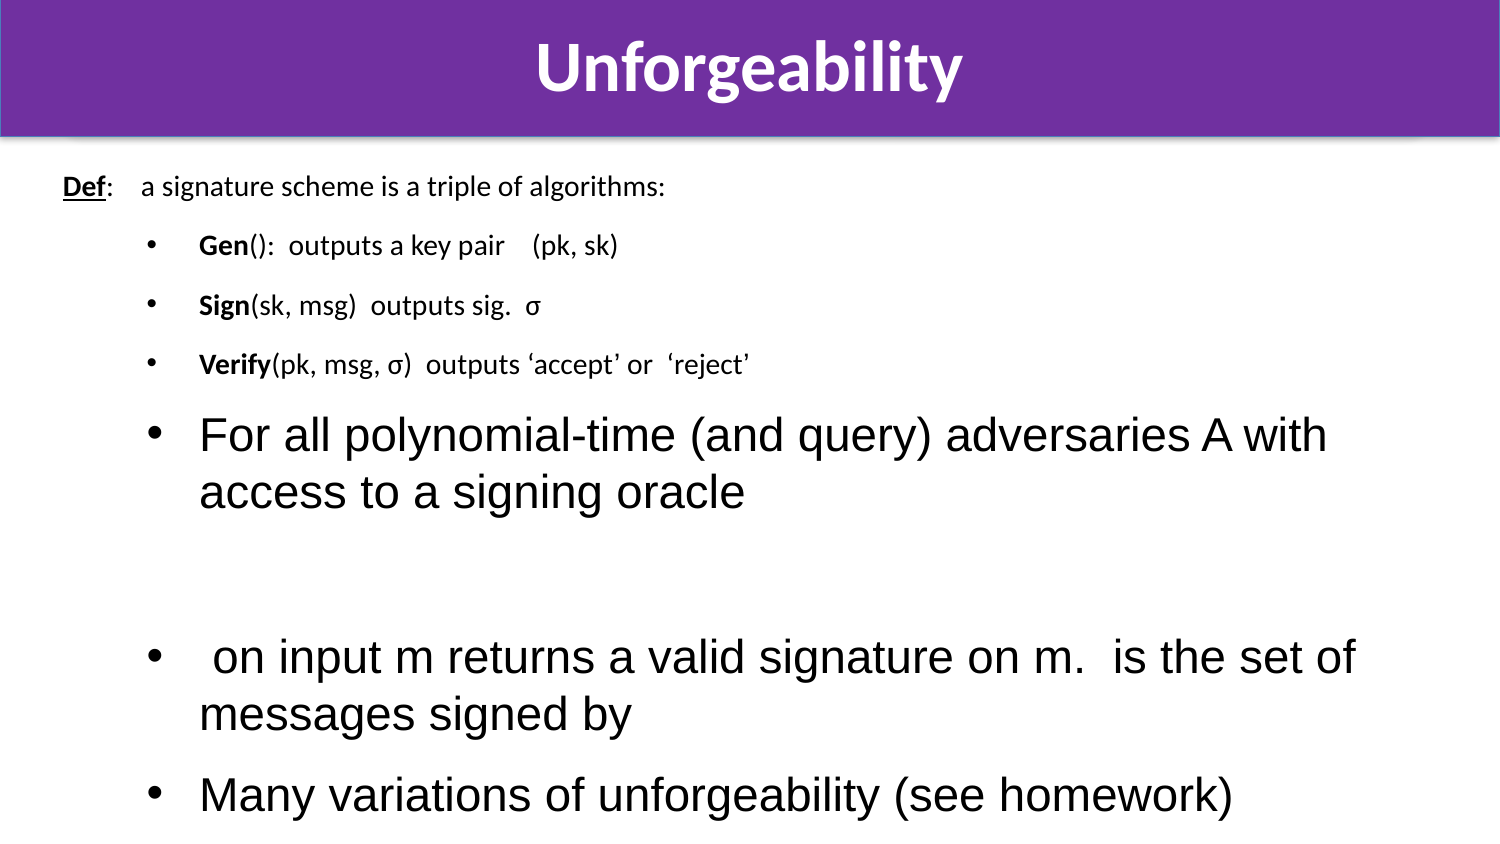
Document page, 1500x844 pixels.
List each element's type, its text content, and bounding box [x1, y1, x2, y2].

title Unforgeability [75, 11, 1425, 114]
